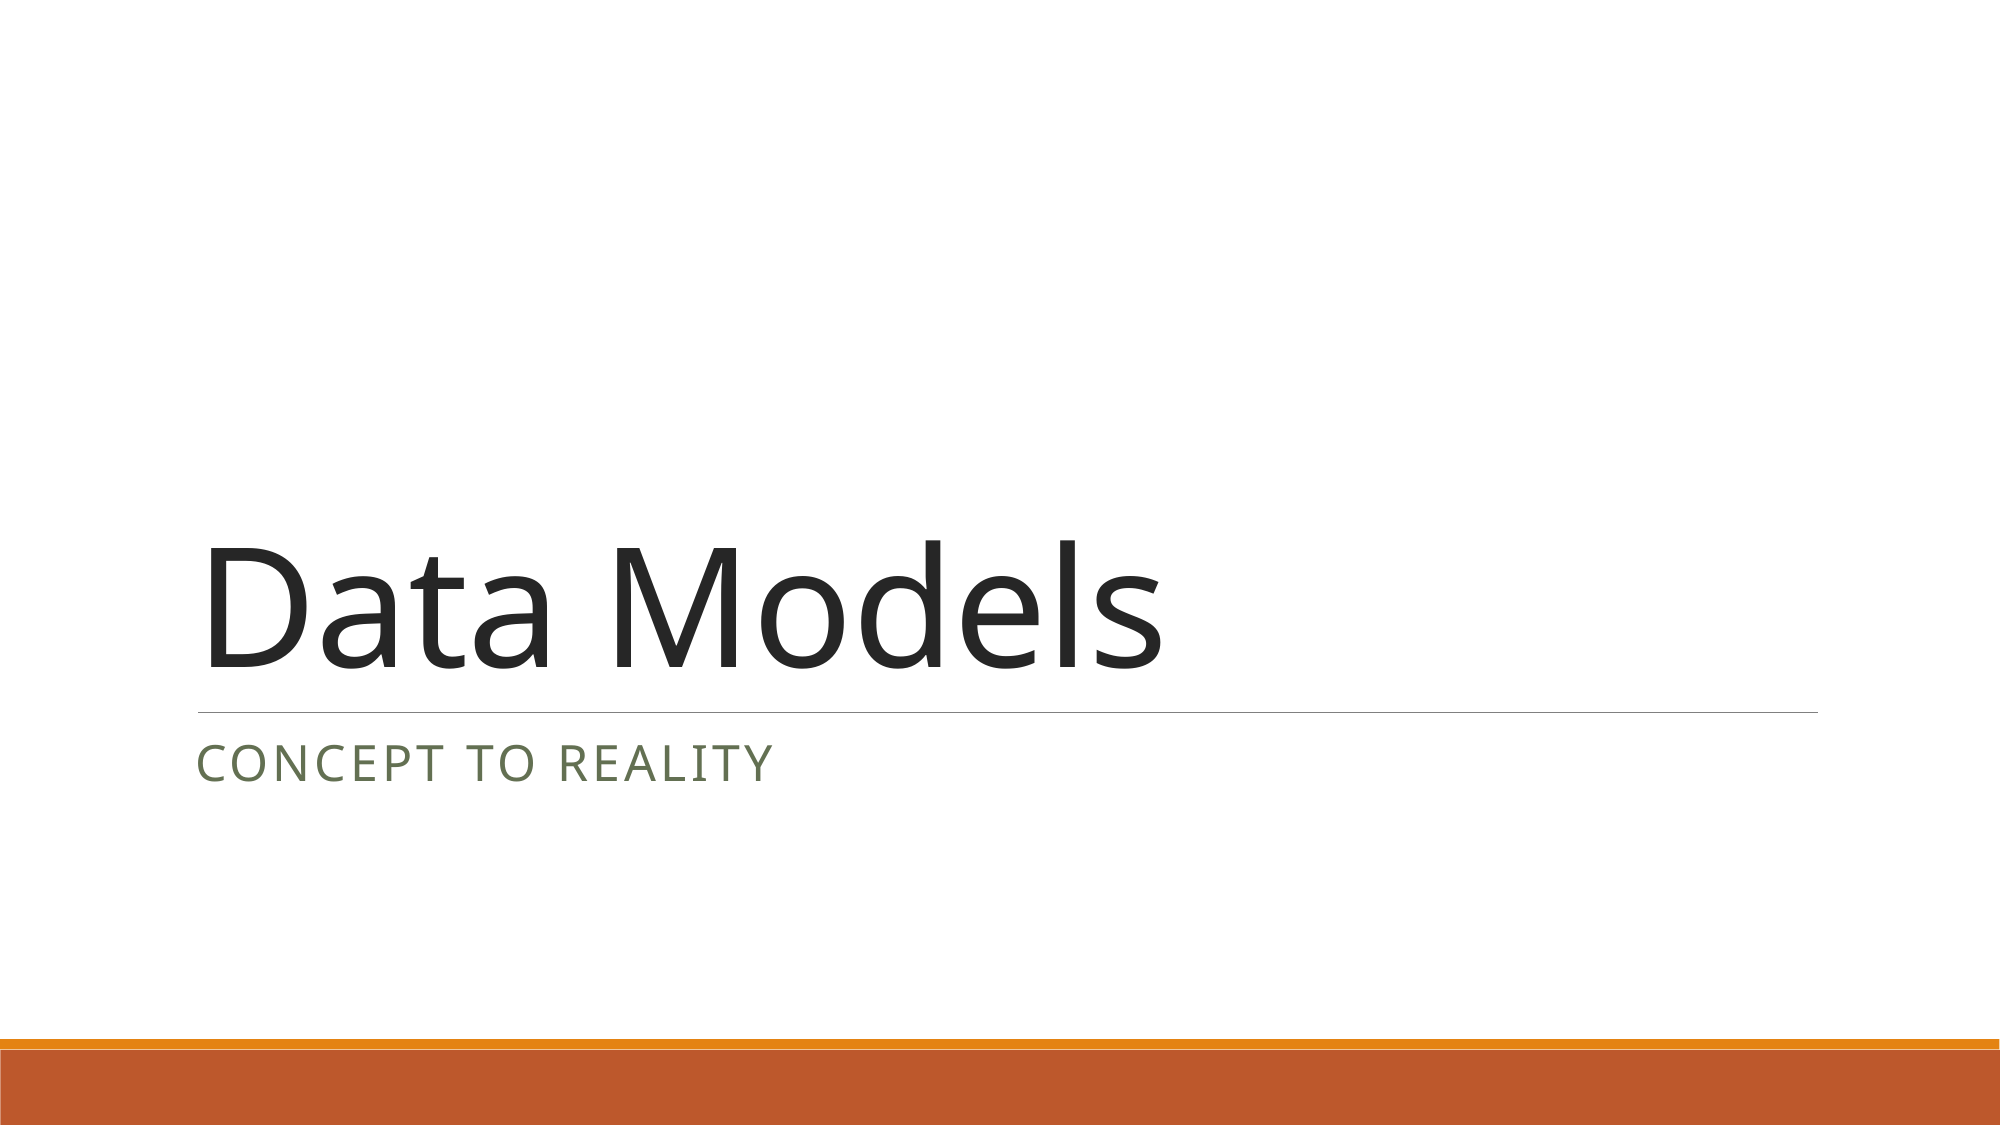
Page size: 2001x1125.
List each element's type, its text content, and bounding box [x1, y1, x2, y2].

title Data Models [180, 124, 1830, 710]
list Concept to reality [180, 730, 1830, 918]
